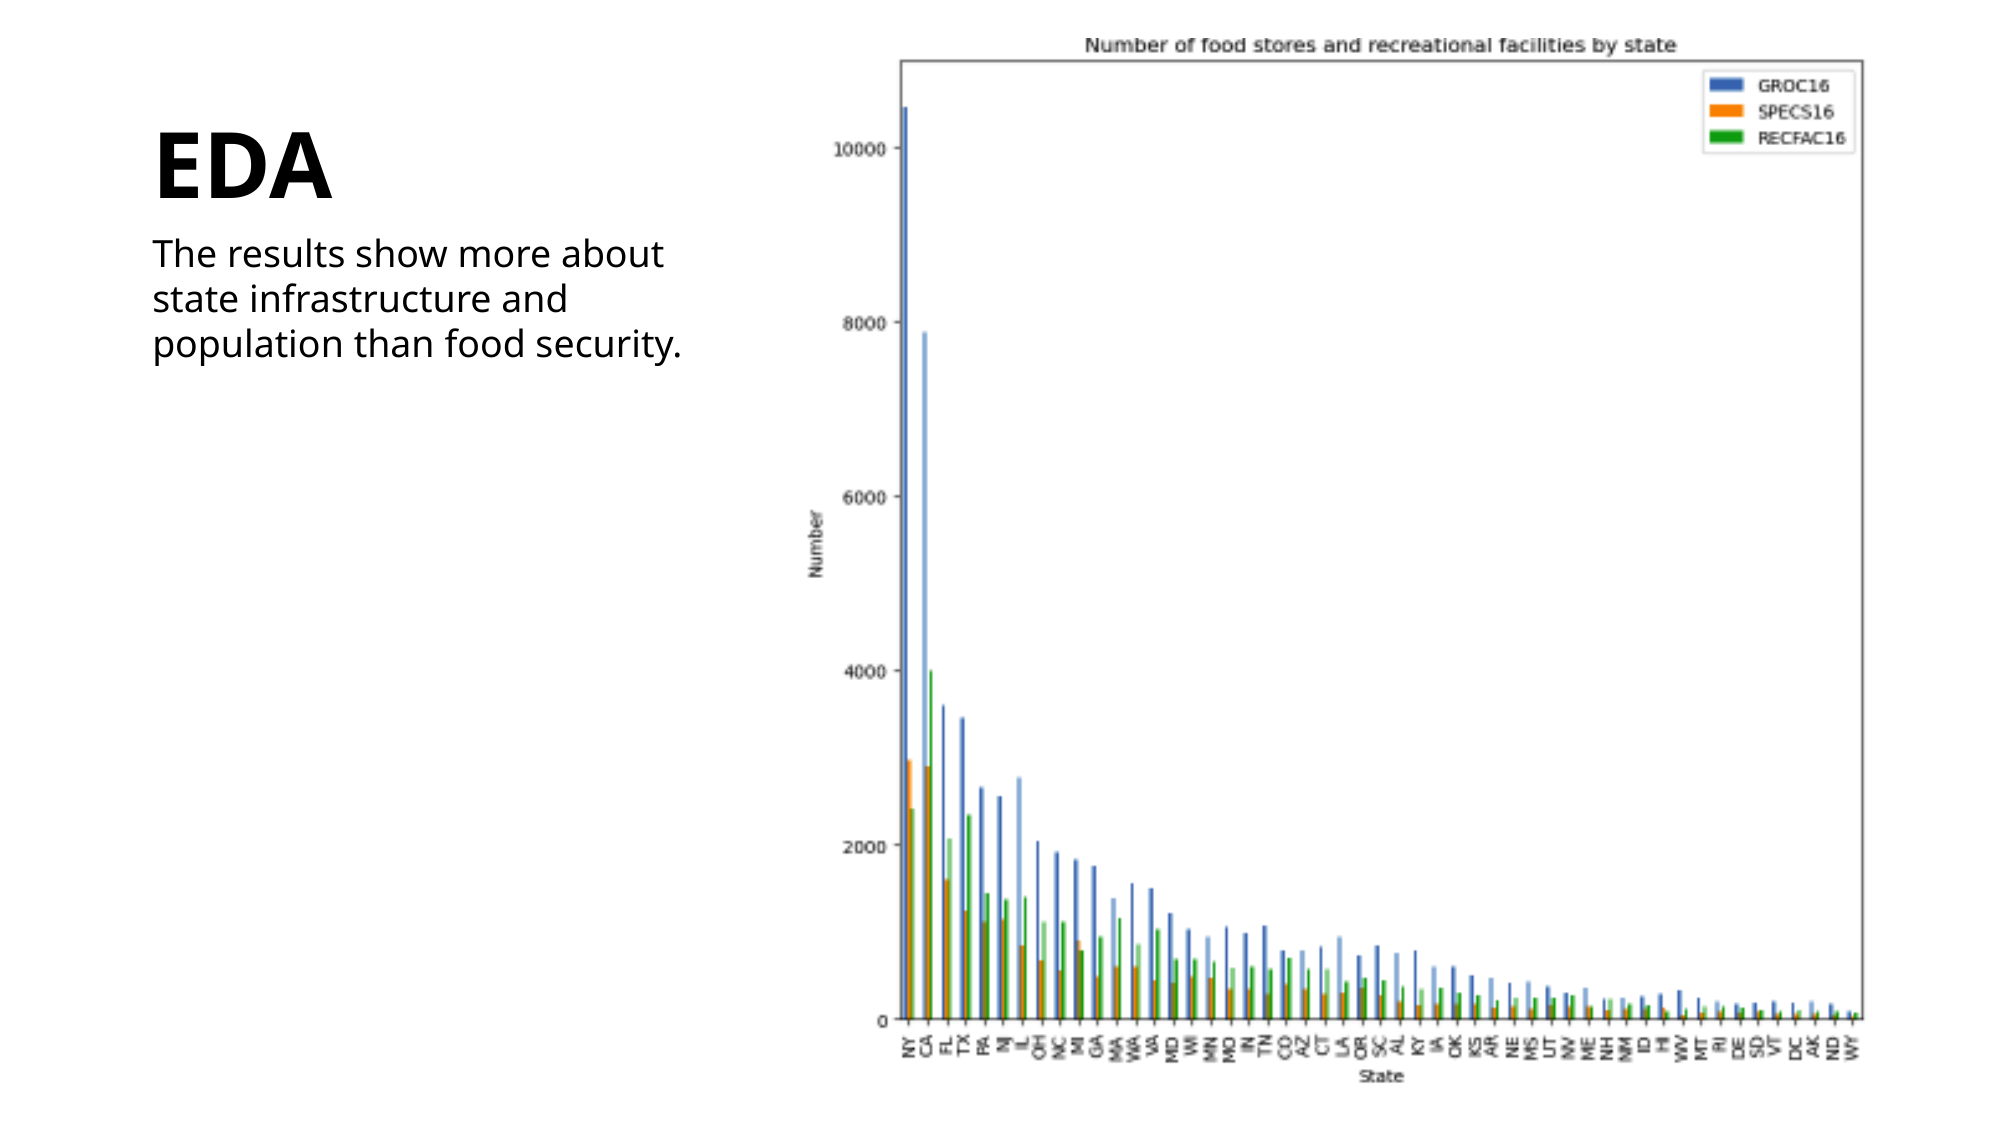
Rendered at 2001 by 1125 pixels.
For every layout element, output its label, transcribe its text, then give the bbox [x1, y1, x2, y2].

title EDA [137, 59, 759, 278]
text_box The results show more about state infrastructure and population than food security. [137, 222, 740, 373]
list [759, 37, 1934, 1099]
